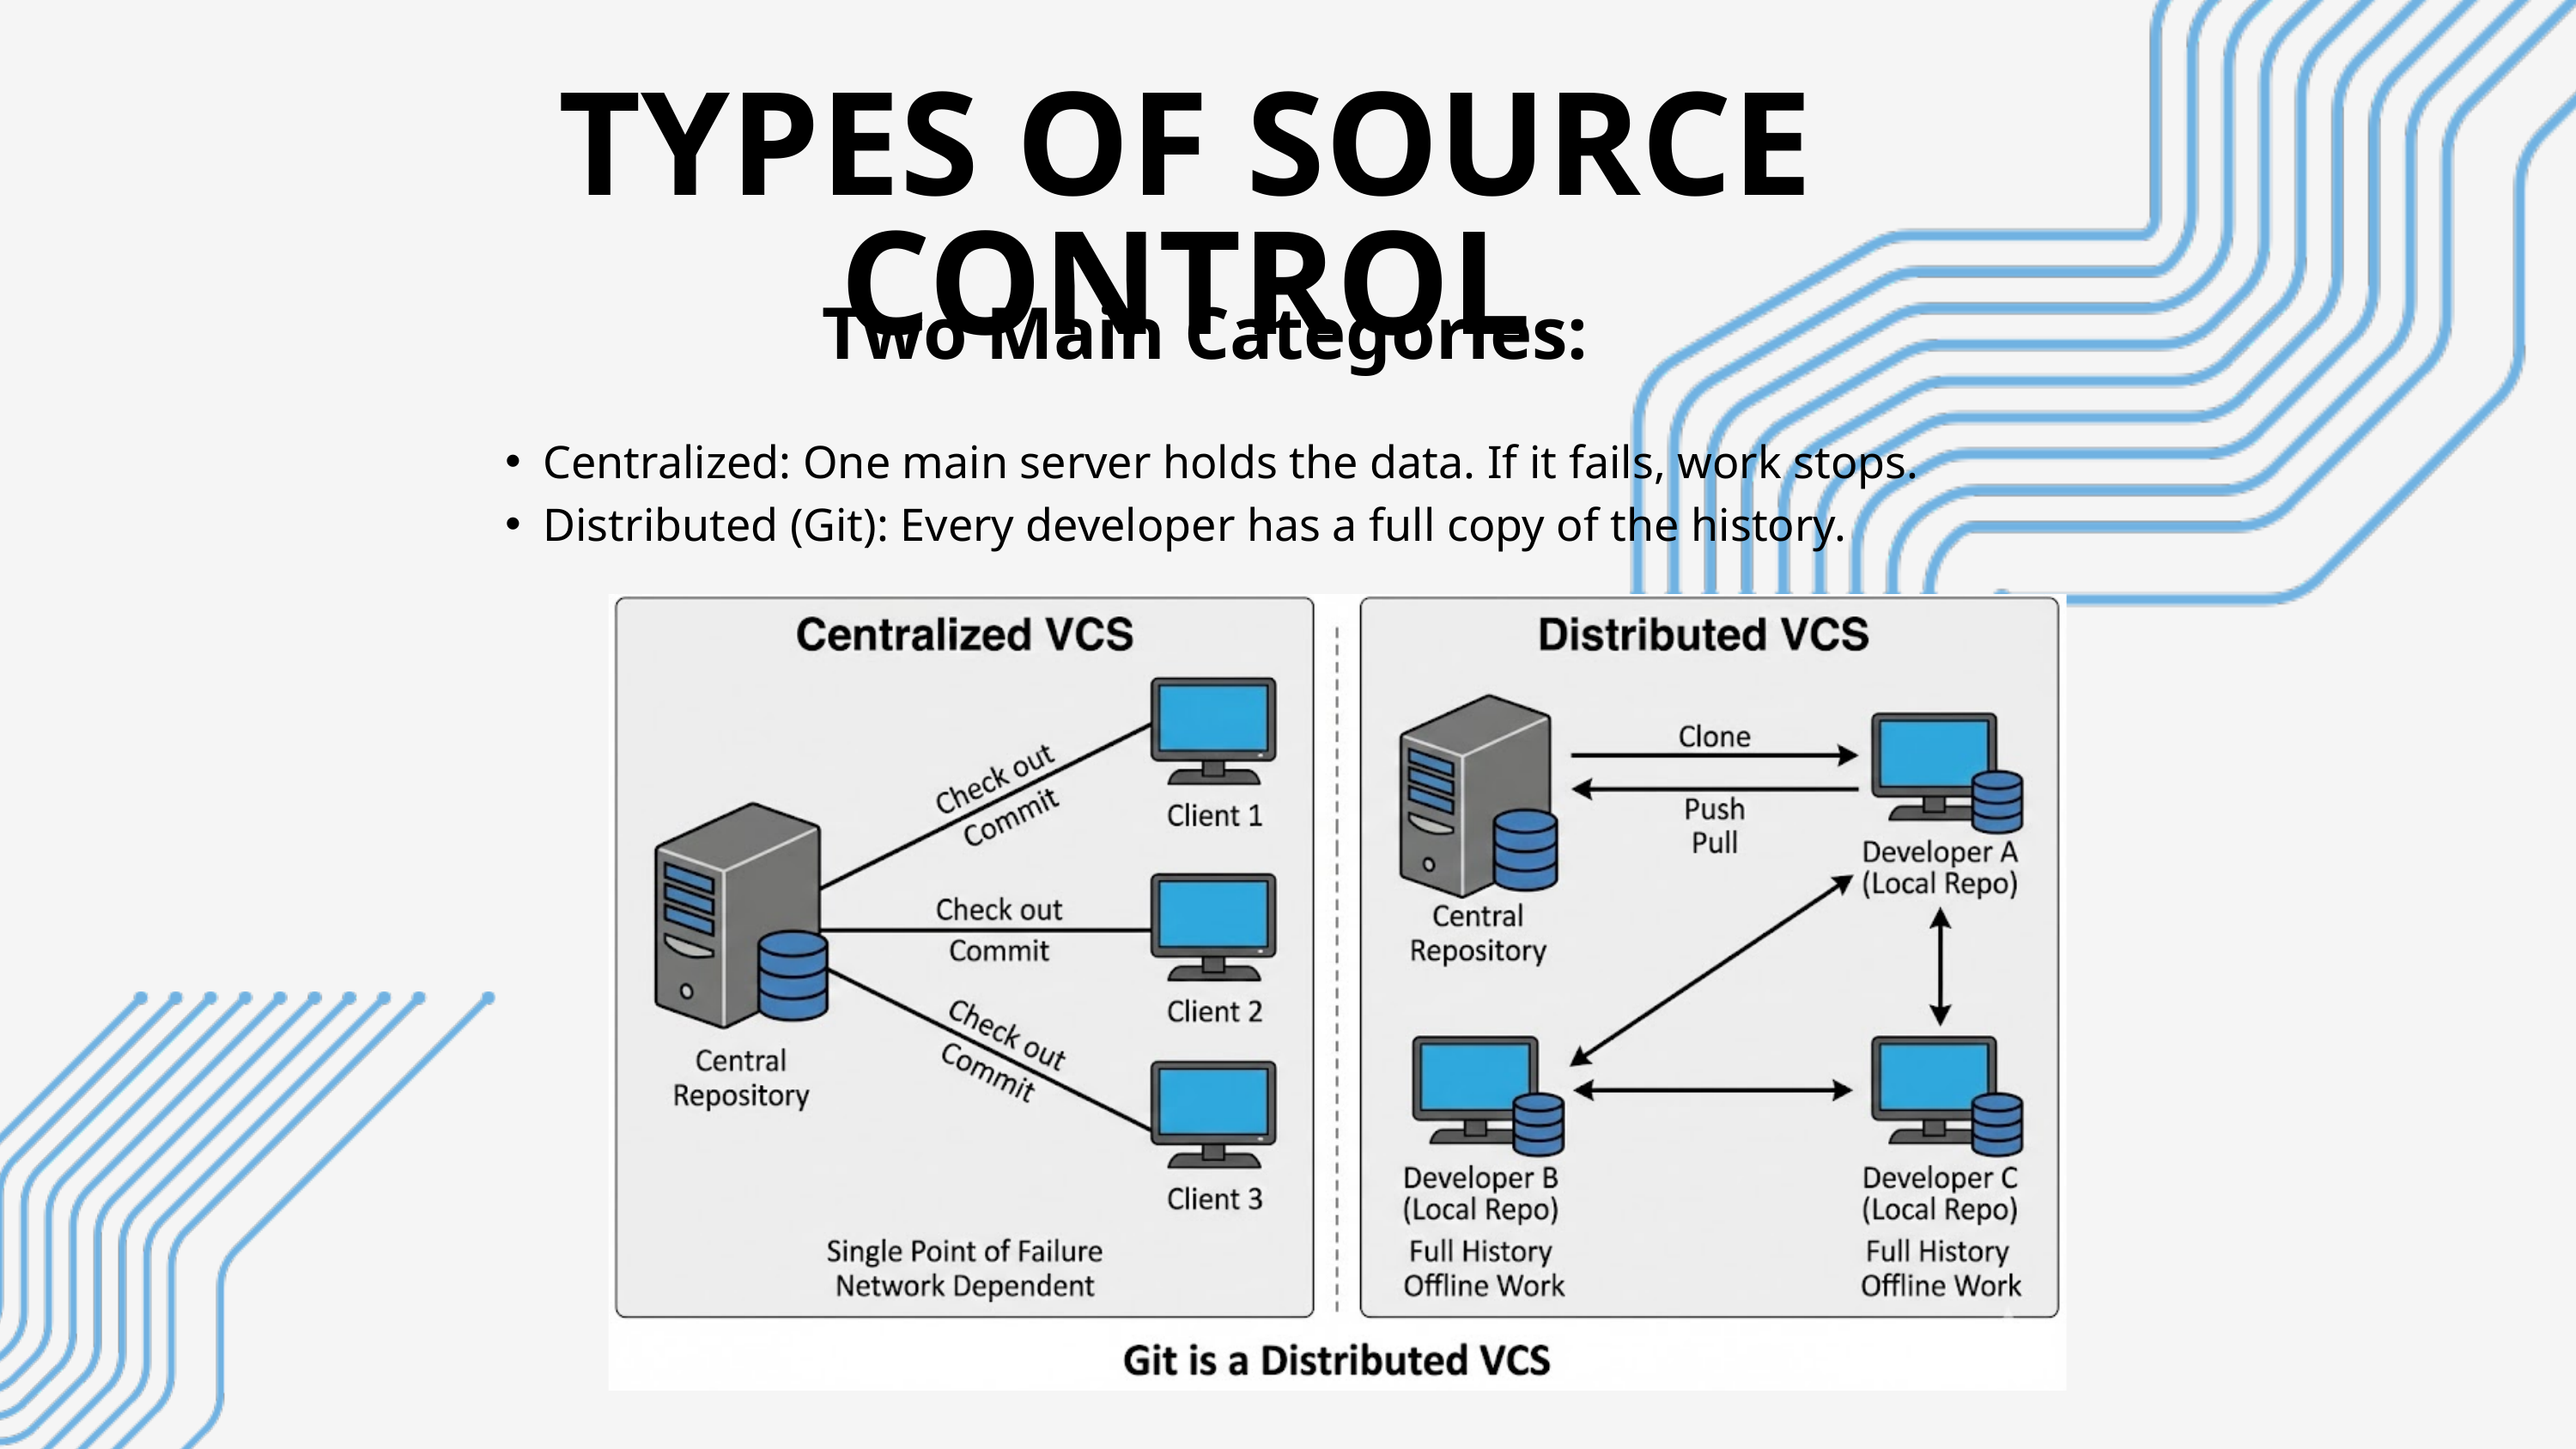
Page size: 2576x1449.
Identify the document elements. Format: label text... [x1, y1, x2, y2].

text_box Centralized: One main server holds the data. If it fails, work stops. Distributed (Git): Every developer has a full copy of the history. [467, 424, 2432, 613]
text_box TYPES OF SOURCE CONTROL [228, 85, 2144, 363]
text_box [608, 613, 2067, 1391]
text_box [1629, 0, 2576, 610]
text_box Two Main Categories: [822, 273, 1853, 374]
text_box [0, 991, 496, 1449]
